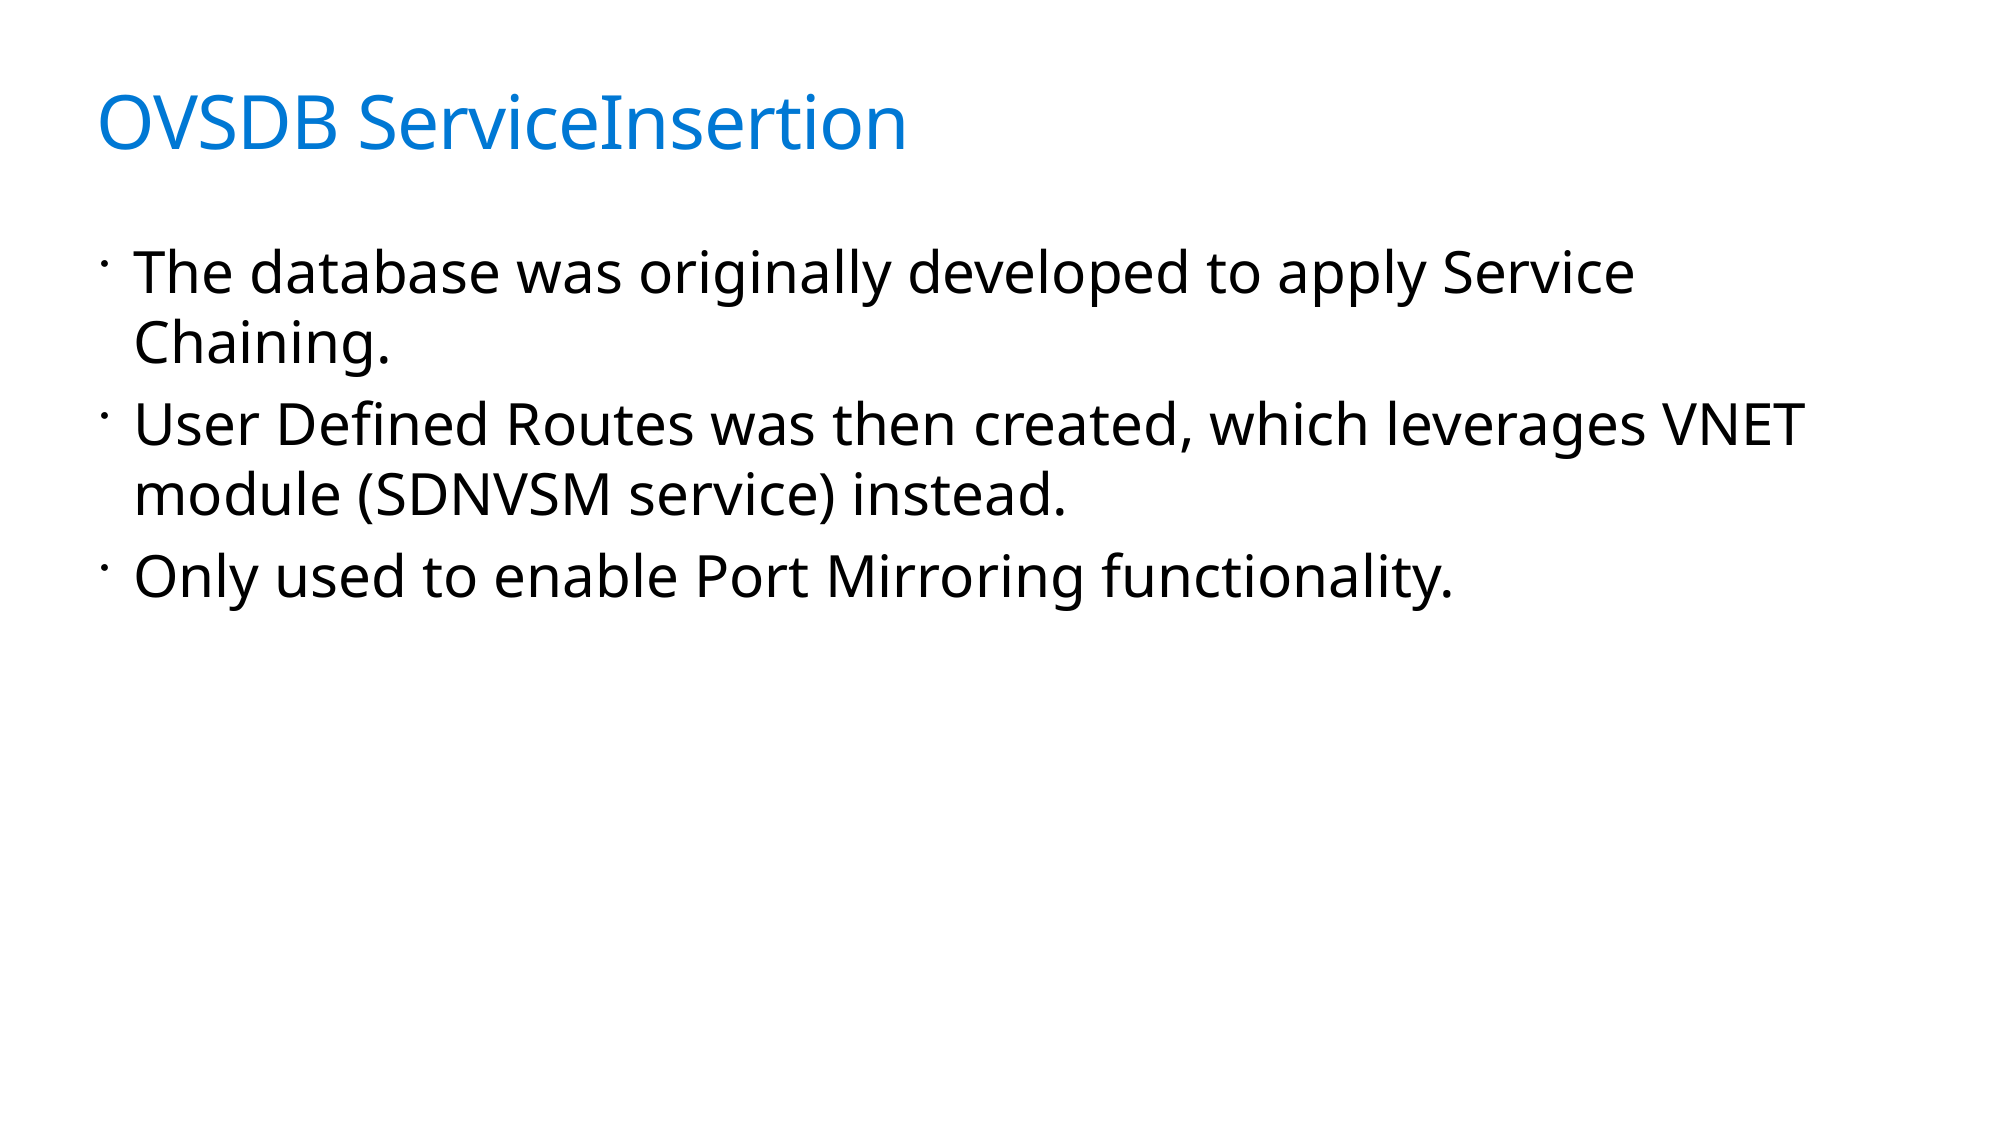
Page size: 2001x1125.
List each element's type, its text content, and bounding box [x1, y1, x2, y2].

list The database was originally developed to apply Service Chaining. User Defined Routes was then created, which leverages VNET module (SDNVSM service) instead. Only used to enable Port Mirroring functionality. [95, 235, 1904, 874]
title OVSDB ServiceInsertion [96, 75, 1904, 166]
